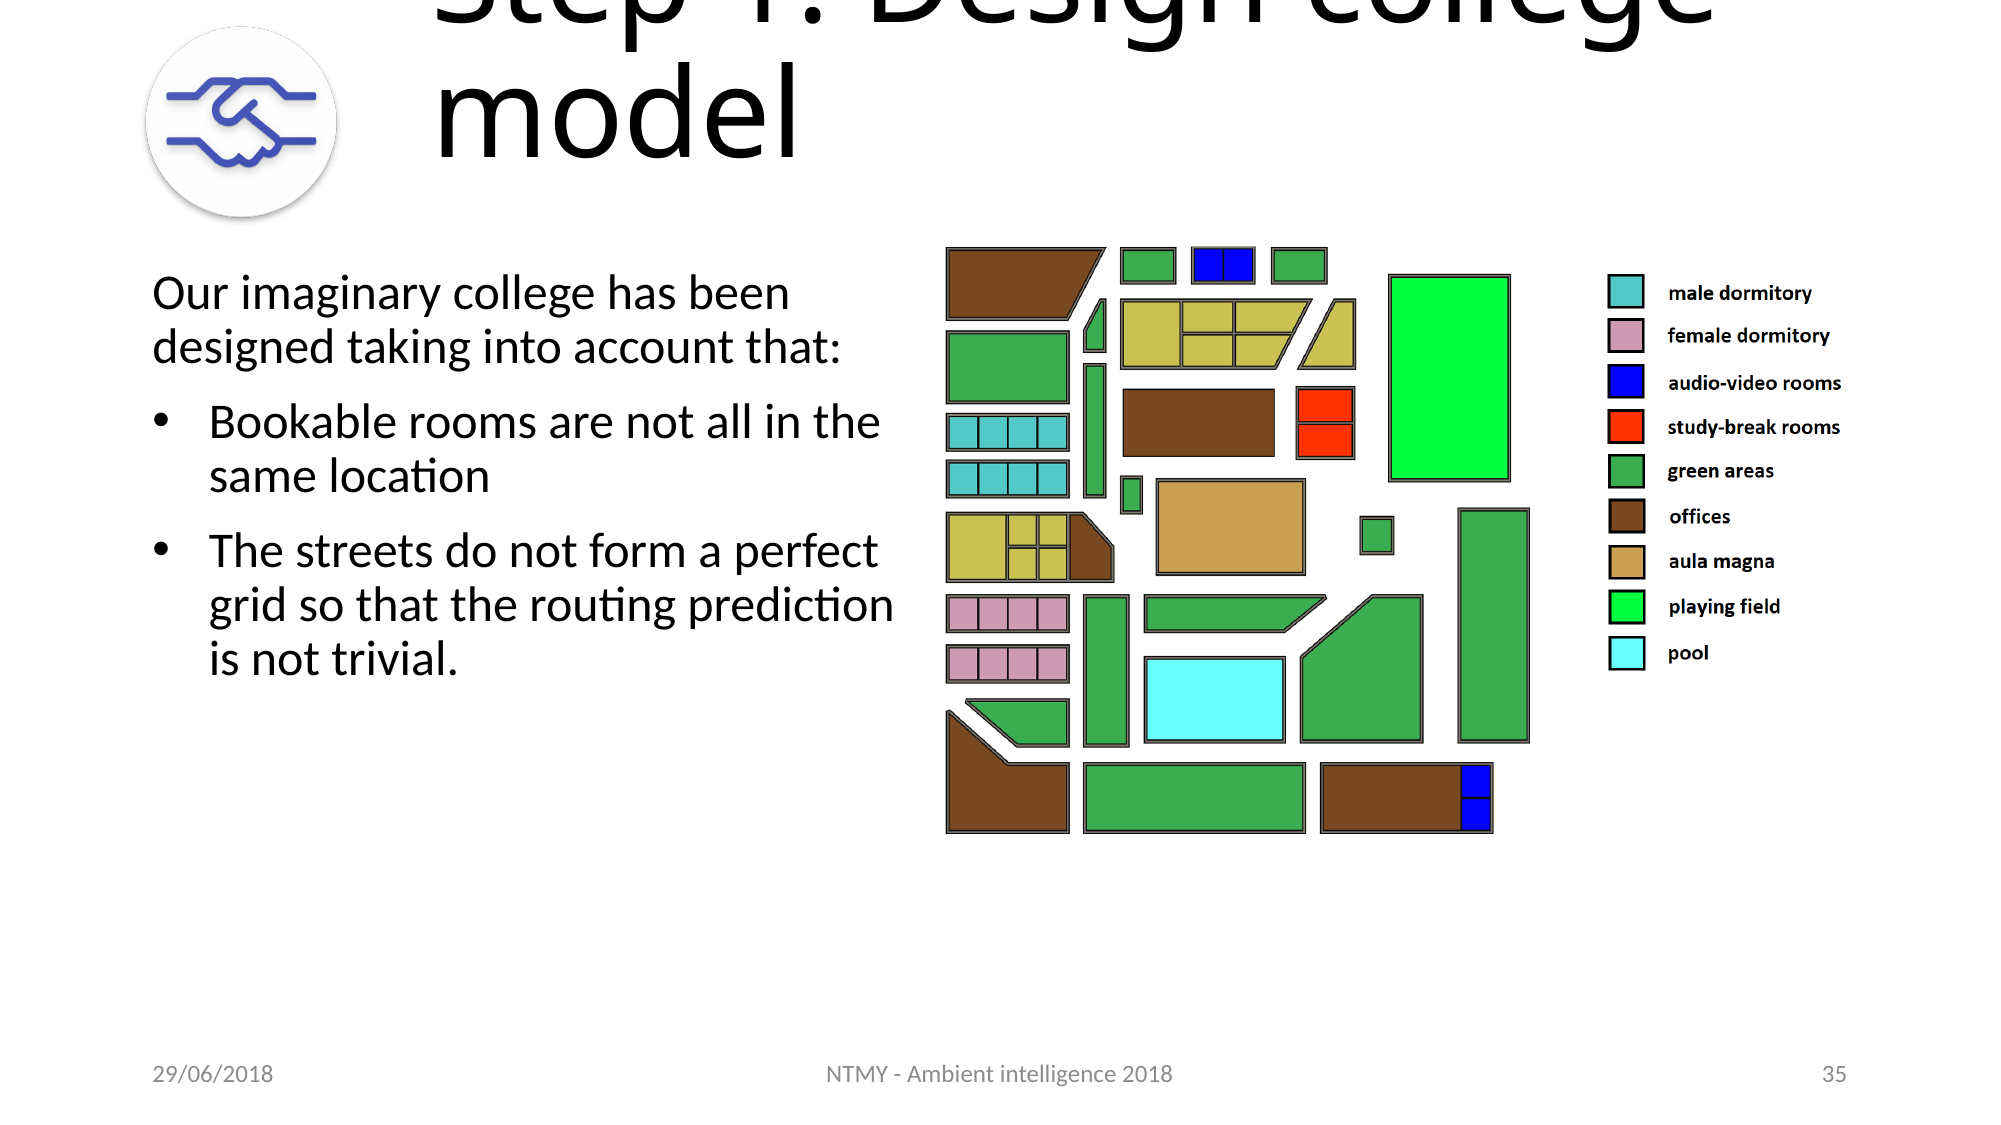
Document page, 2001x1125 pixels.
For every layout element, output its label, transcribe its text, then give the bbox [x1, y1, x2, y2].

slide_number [137, 1042, 588, 1103]
footer NTMY - Ambient intelligence 2018 [662, 1042, 1338, 1103]
picture [941, 240, 2000, 837]
picture [137, 18, 345, 226]
list Our imaginary college has been designed taking into account that: Bookable rooms are not all in the same location The streets do not form a perfect grid so that the routing prediction is not trivial. [137, 259, 919, 836]
slide_number 35 [1412, 1042, 1863, 1103]
title Step 1: Design college model [416, 22, 1921, 193]
